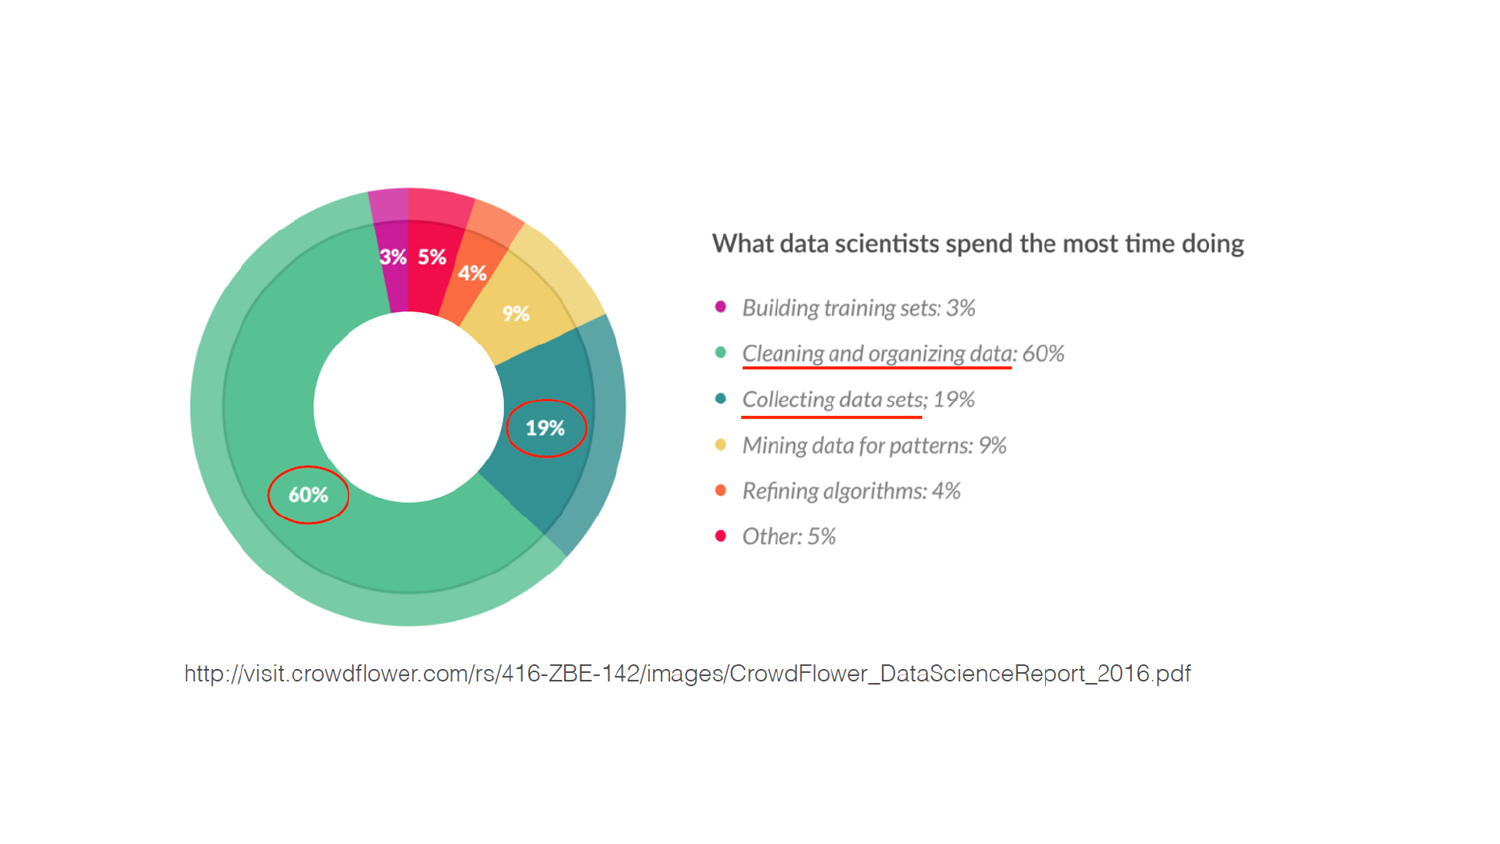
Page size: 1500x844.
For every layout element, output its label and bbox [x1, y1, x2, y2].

picture [134, 171, 1261, 689]
